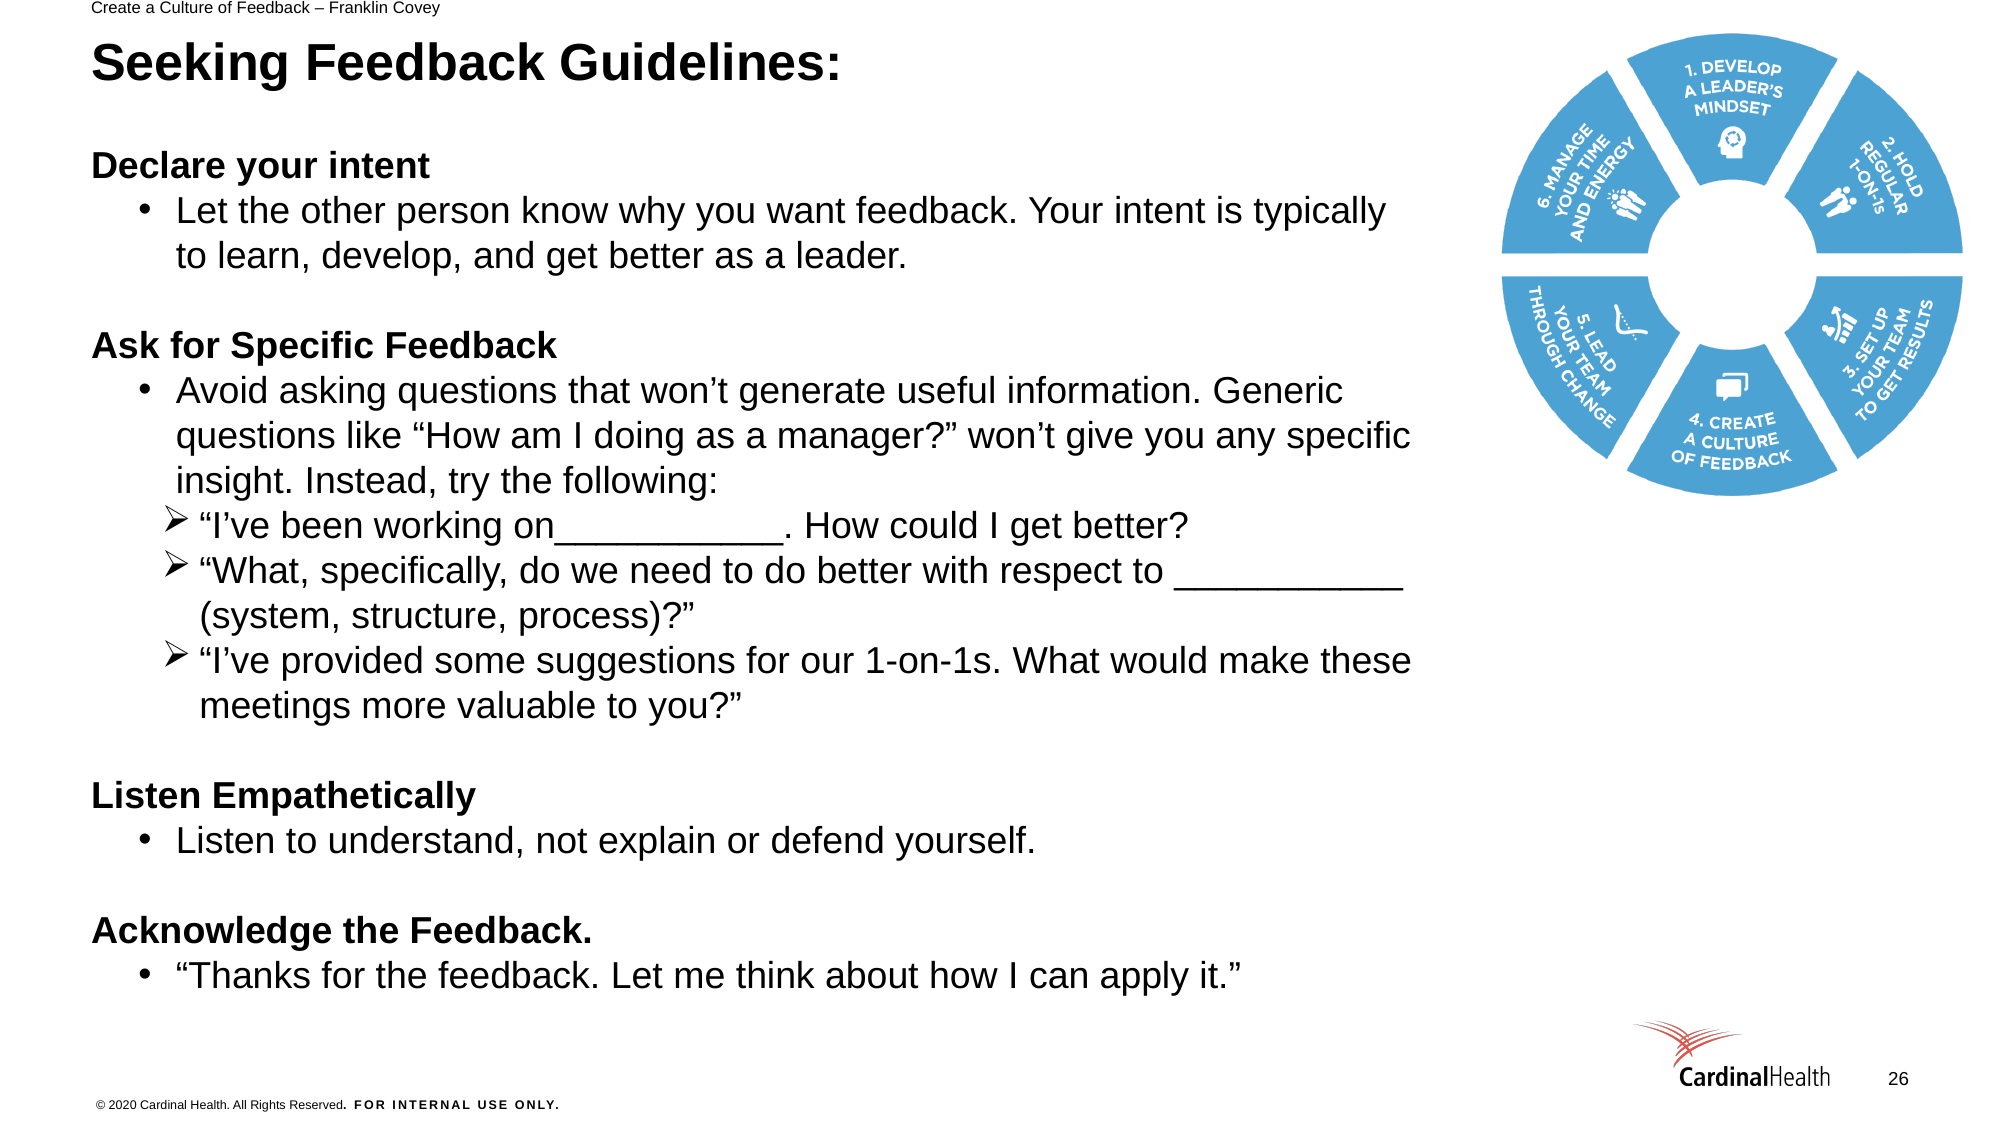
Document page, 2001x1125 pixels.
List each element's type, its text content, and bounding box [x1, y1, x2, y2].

title Seeking Feedback Guidelines: [91, 28, 1464, 92]
list Create a Culture of Feedback – Franklin Covey [90, 0, 722, 17]
picture [1464, 0, 2000, 533]
picture [1631, 1018, 1831, 1088]
text_box Declare your intent Let the other person know why you want feedback. Your intent is typically to learn, develop, and get better as a leader. Ask for Specific Feedback Avoid asking questions that won’t generate useful information. Generic questions like “How am I doing as a manager?” won’t give you any specific insight. Instead, try the following: “I’ve been working on___________. How could I get better? “What, specifically, do we need to do better with respect to ___________ (system, structure, process)?” “I’ve provided some suggestions for our 1-on-1s. What would make these meetings more valuable to you?” Listen Empathetically Listen to understand, not explain or defend yourself. Acknowledge the Feedback. “Thanks for the feedback. Let me think about how I can apply it.” [91, 141, 1428, 948]
